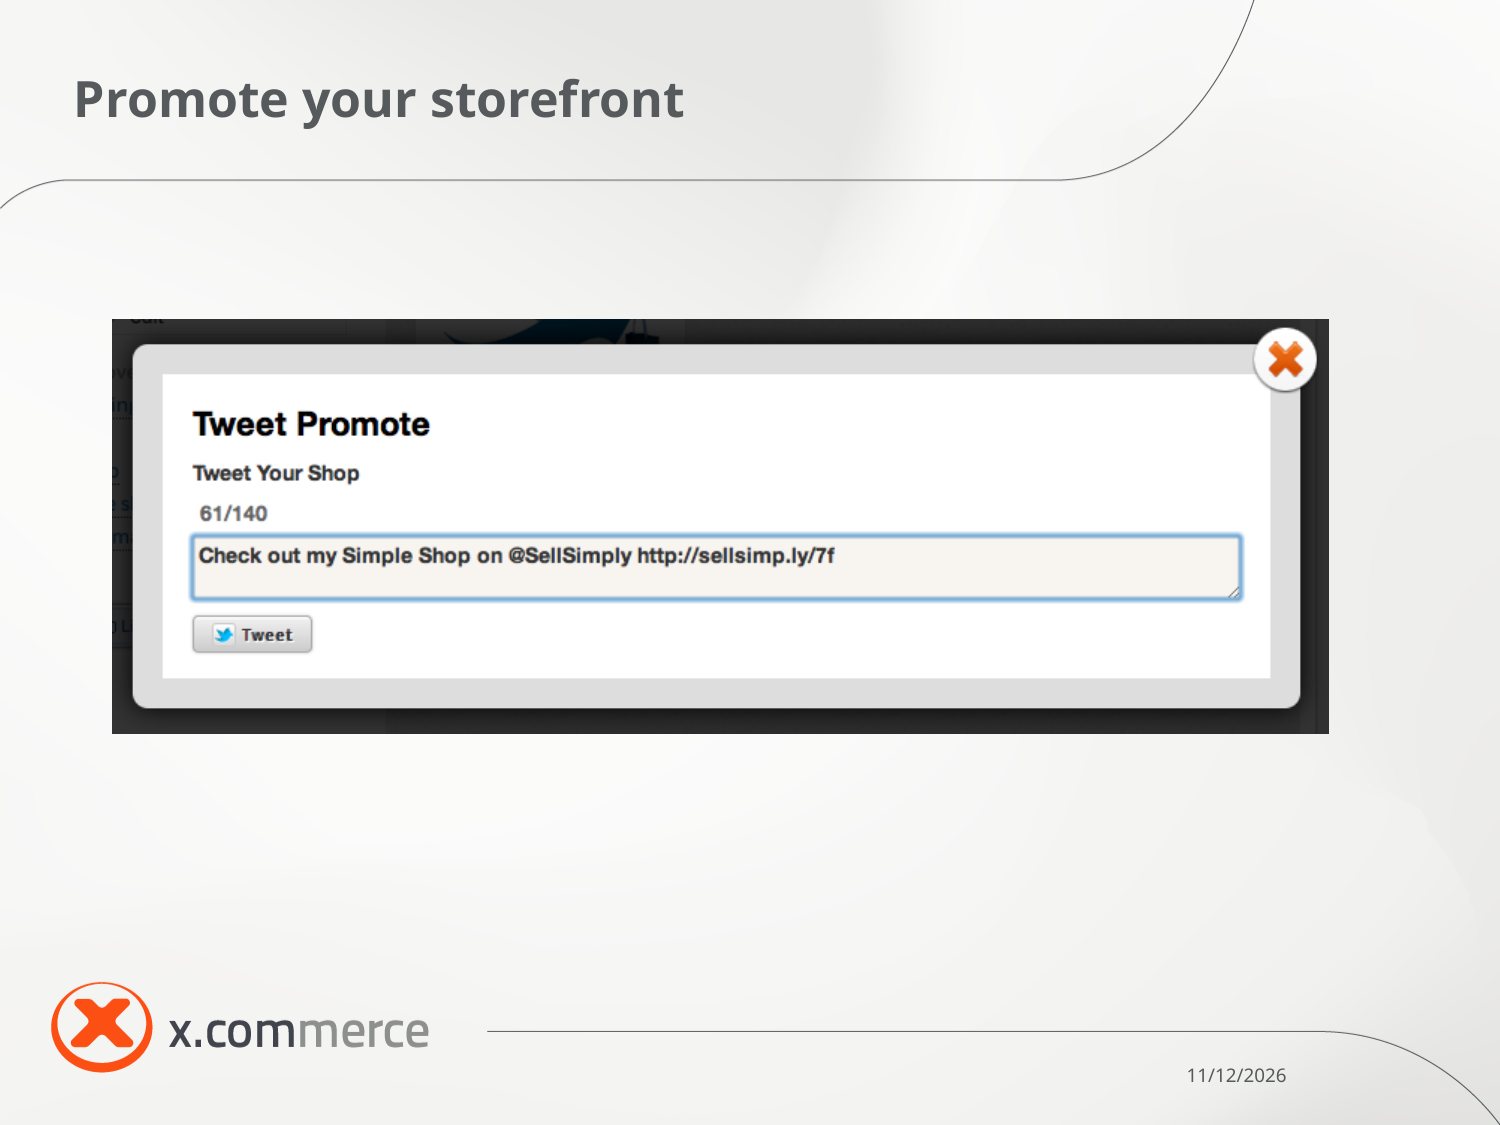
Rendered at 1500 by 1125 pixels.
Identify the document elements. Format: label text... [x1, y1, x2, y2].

picture [0, 0, 1500, 1125]
title Promote your storefront [58, 35, 1170, 160]
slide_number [1096, 1062, 1302, 1097]
